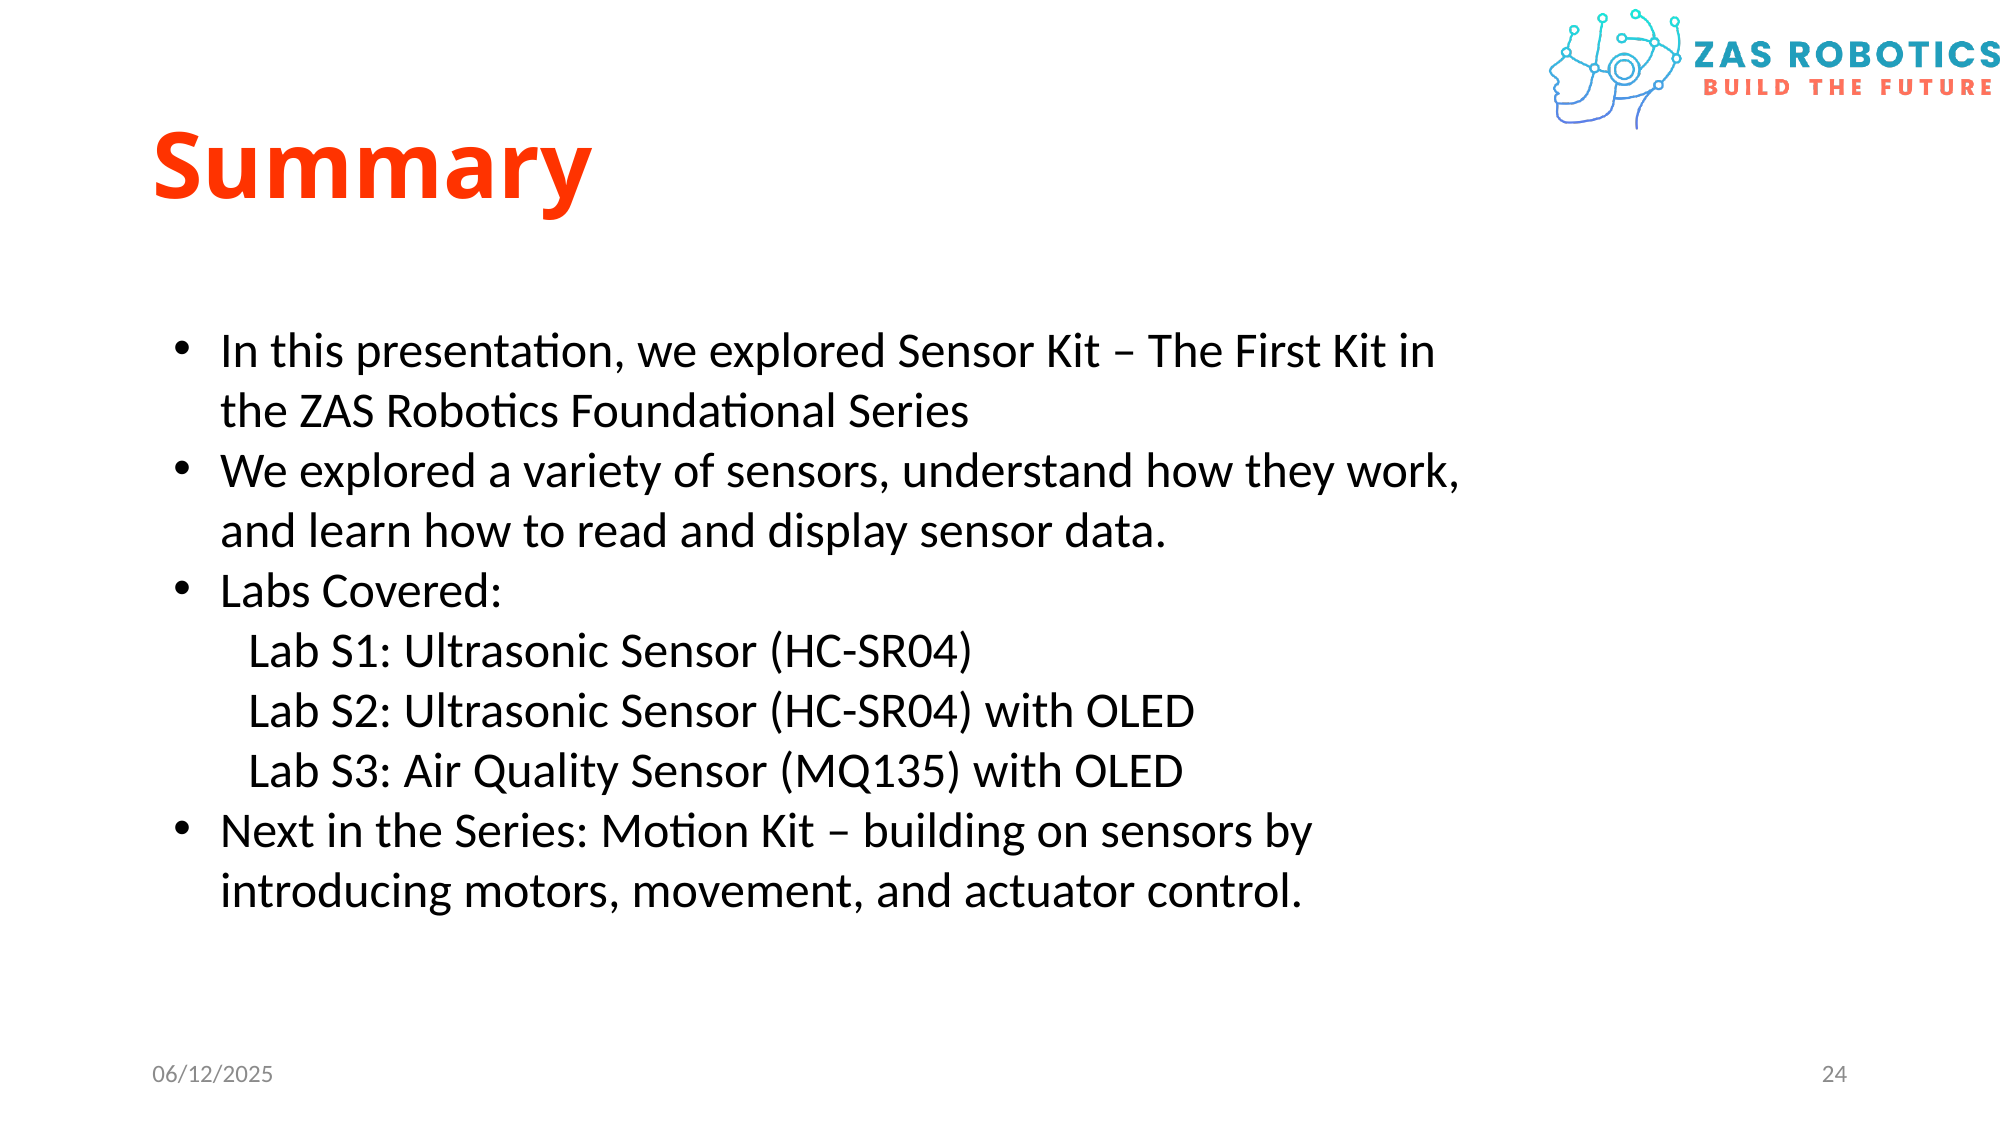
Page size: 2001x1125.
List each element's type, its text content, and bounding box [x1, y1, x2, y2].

picture [1547, 8, 2000, 130]
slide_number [137, 1042, 588, 1103]
text_box In this presentation, we explored Sensor Kit – The First Kit in the ZAS Robotics Foundational Series We explored a variety of sensors, understand how they work, and learn how to read and display sensor data. Labs Covered: Lab S1: Ultrasonic Sensor (HC-SR04) Lab S2: Ultrasonic Sensor (HC-SR04) with OLED Lab S3: Air Quality Sensor (MQ135) with OLED Next in the Series: Motion Kit – building on sensors by introducing motors, movement, and actuator control. [158, 310, 1497, 925]
title Summary [137, 59, 1863, 278]
slide_number 24 [1412, 1042, 1863, 1103]
